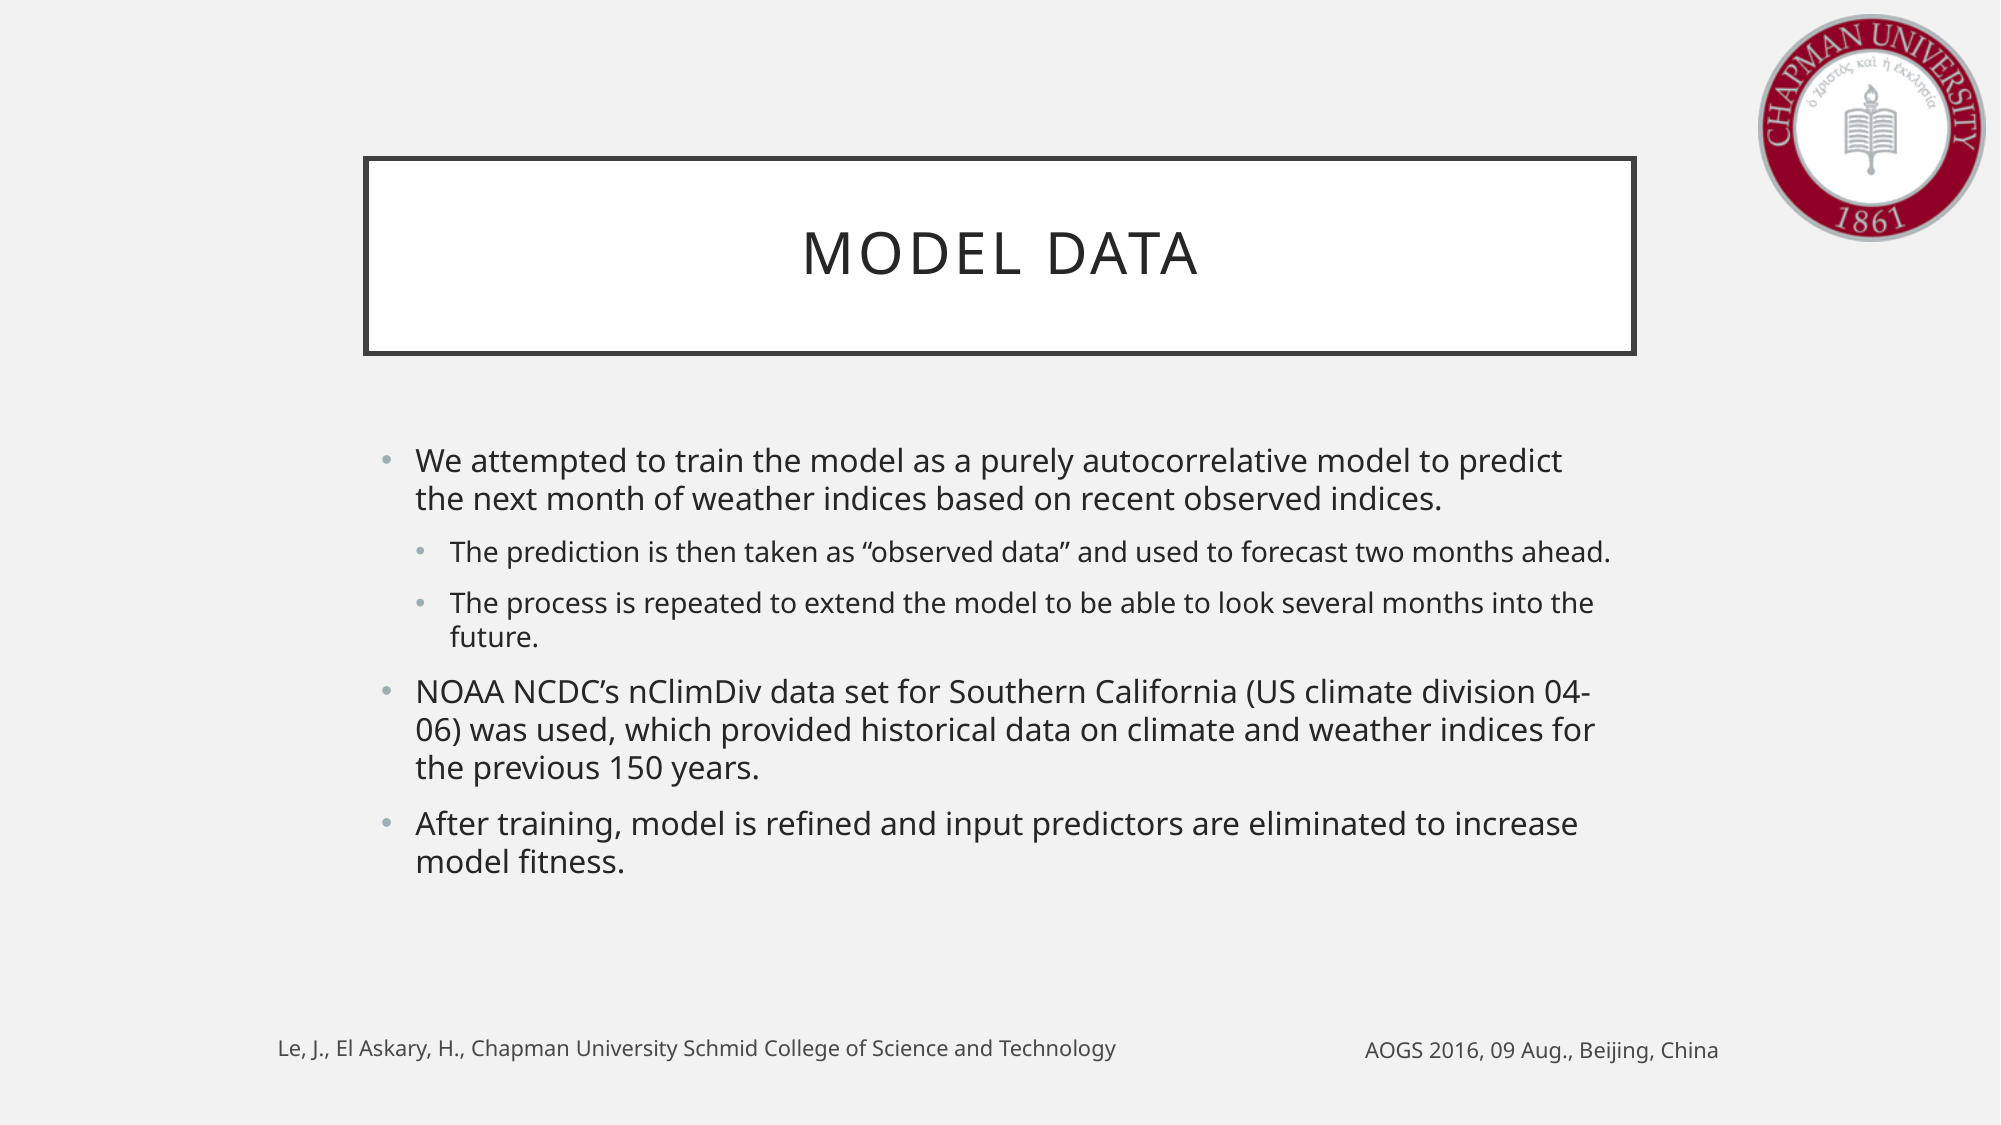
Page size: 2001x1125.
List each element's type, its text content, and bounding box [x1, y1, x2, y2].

title Model Data [363, 156, 1637, 356]
list We attempted to train the model as a purely autocorrelative model to predict the next month of weather indices based on recent observed indices. The prediction is then taken as “observed data” and used to forecast two months ahead. The process is repeated to extend the model to be able to look several months into the future. NOAA NCDC’s nClimDiv data set for Southern California (US climate division 04-06) was used, which provided historical data on climate and weather indices for the previous 150 years. After training, model is refined and input predictors are eliminated to increase model fitness. [366, 432, 1634, 942]
footer Le, J., El Askary, H., Chapman University Schmid College of Science and Technology [262, 1023, 1231, 1076]
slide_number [1283, 1023, 1735, 1077]
picture [1758, 14, 1986, 242]
